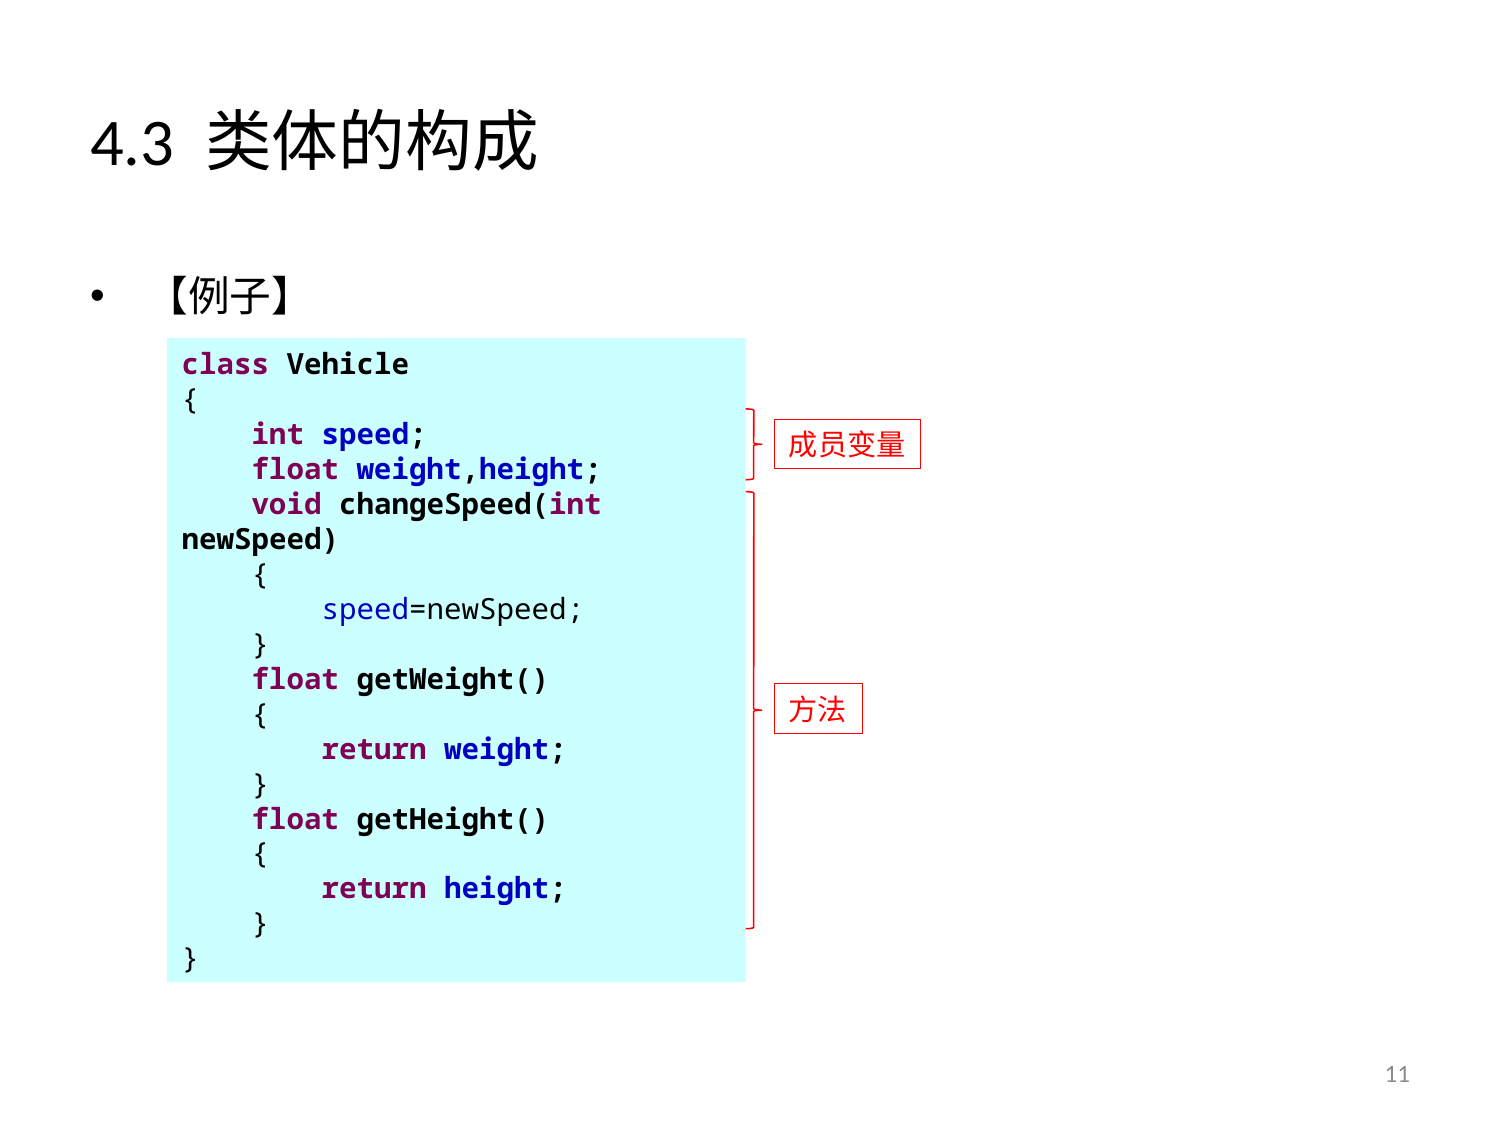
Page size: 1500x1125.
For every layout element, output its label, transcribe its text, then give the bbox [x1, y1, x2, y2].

text_box 成员变量 [774, 419, 921, 469]
list 【例子】 [75, 262, 1425, 1005]
text_box 方法 [774, 683, 863, 734]
text_box [745, 490, 763, 930]
text_box [745, 408, 763, 481]
slide_number 11 [1074, 1042, 1425, 1103]
text_box class Vehicle { int speed; float weight,height; void changeSpeed(int newSpeed) { speed=newSpeed; } float getWeight() { return weight; } float getHeight() { return height; } } [166, 338, 746, 983]
title 4.3 类体的构成 [75, 45, 1425, 233]
